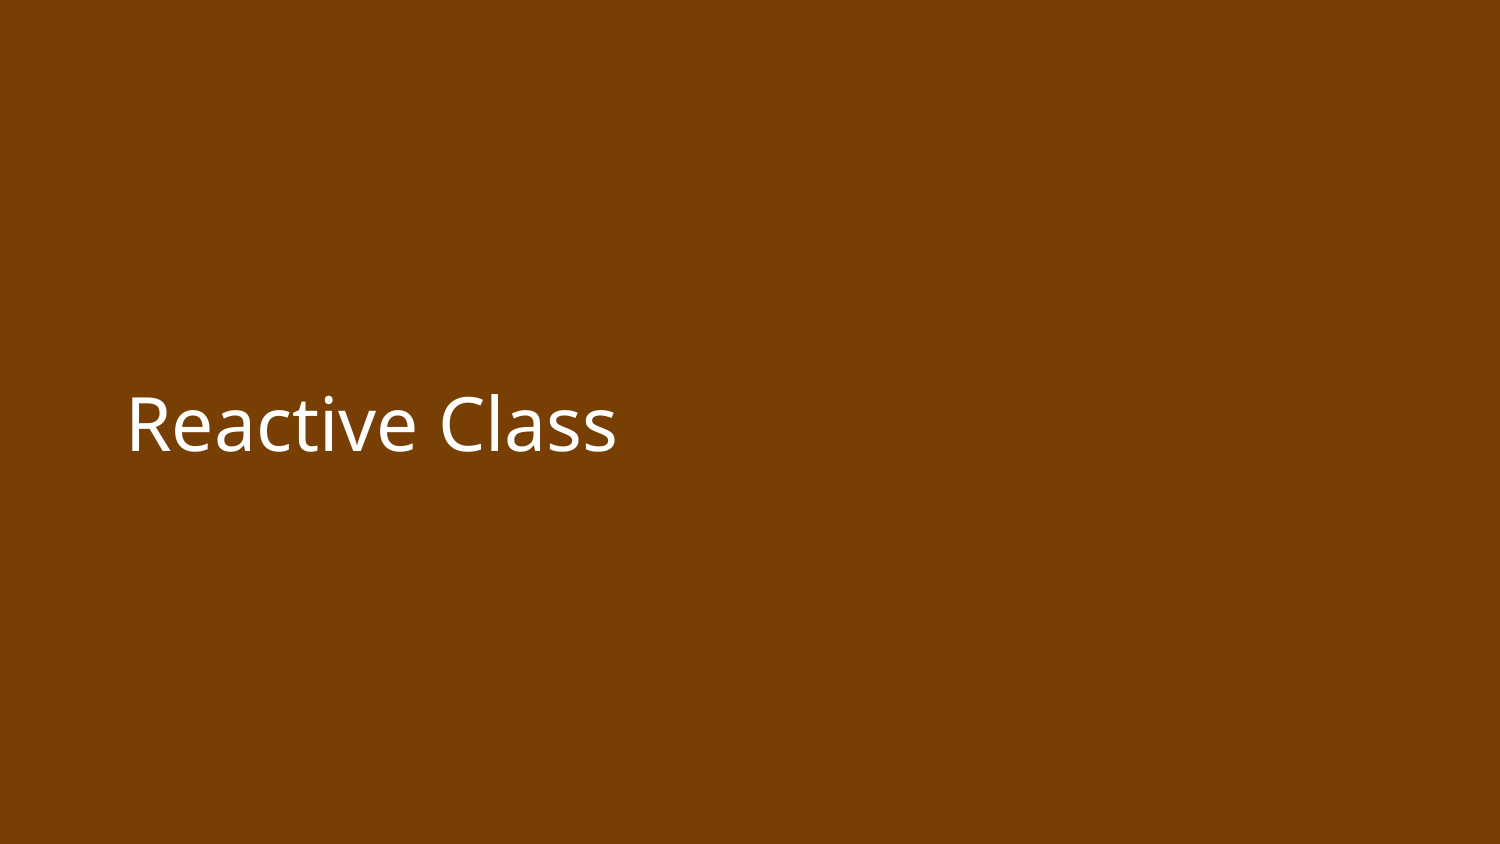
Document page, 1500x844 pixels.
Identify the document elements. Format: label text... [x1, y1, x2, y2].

title Reactive Class [110, 351, 1399, 493]
